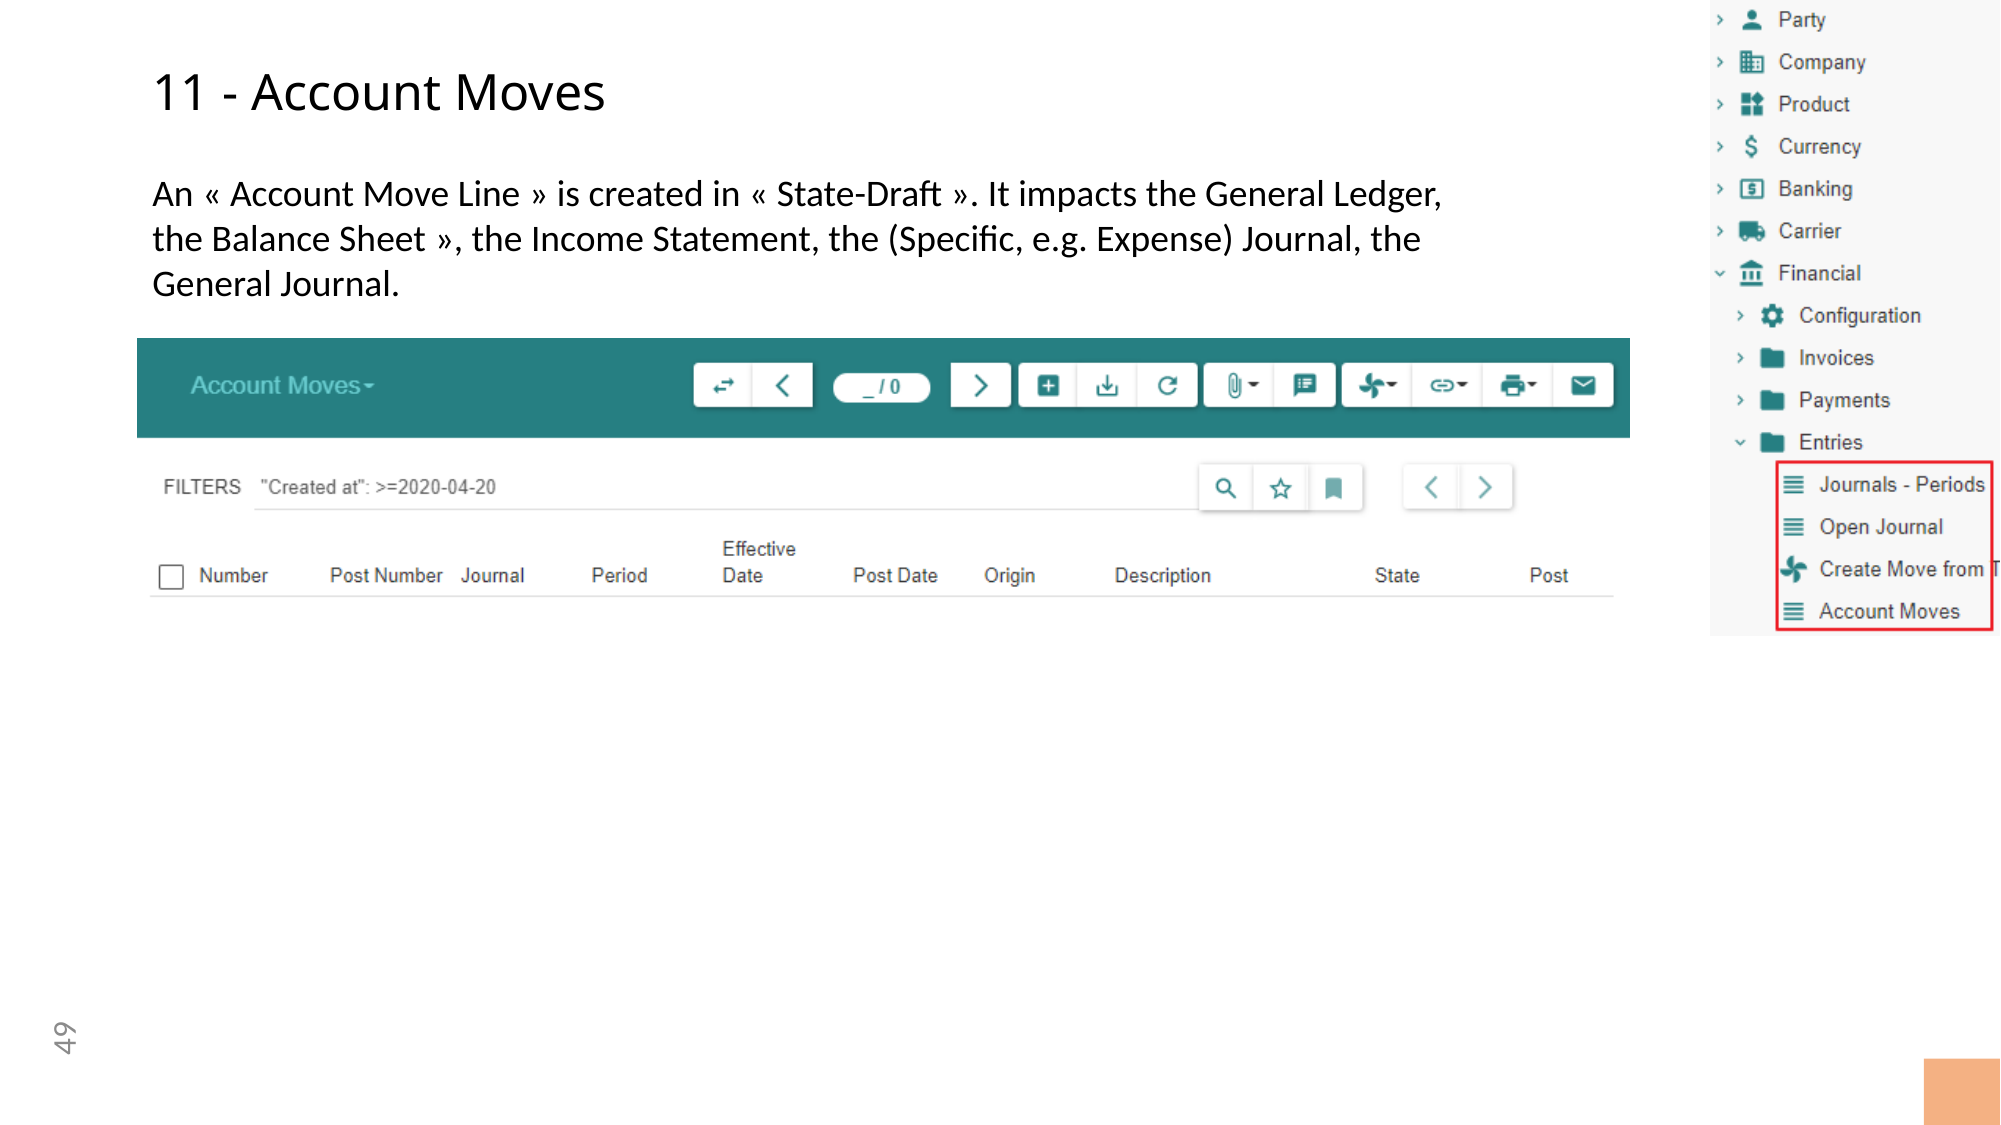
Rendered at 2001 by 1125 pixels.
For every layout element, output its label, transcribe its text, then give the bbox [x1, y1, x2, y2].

title 11 - Account Moves [137, 59, 1710, 136]
picture [137, 338, 1630, 662]
text_box An « Account Move Line » is created in « State-Draft ». It impacts the General Ledger, the Balance Sheet », the Income Statement, the (Specific, e.g. Expense) Journal, the General Journal. [137, 161, 1495, 311]
picture [1710, 0, 2000, 636]
text_box [1923, 1058, 2000, 1125]
slide_number 49 [32, 969, 93, 1108]
